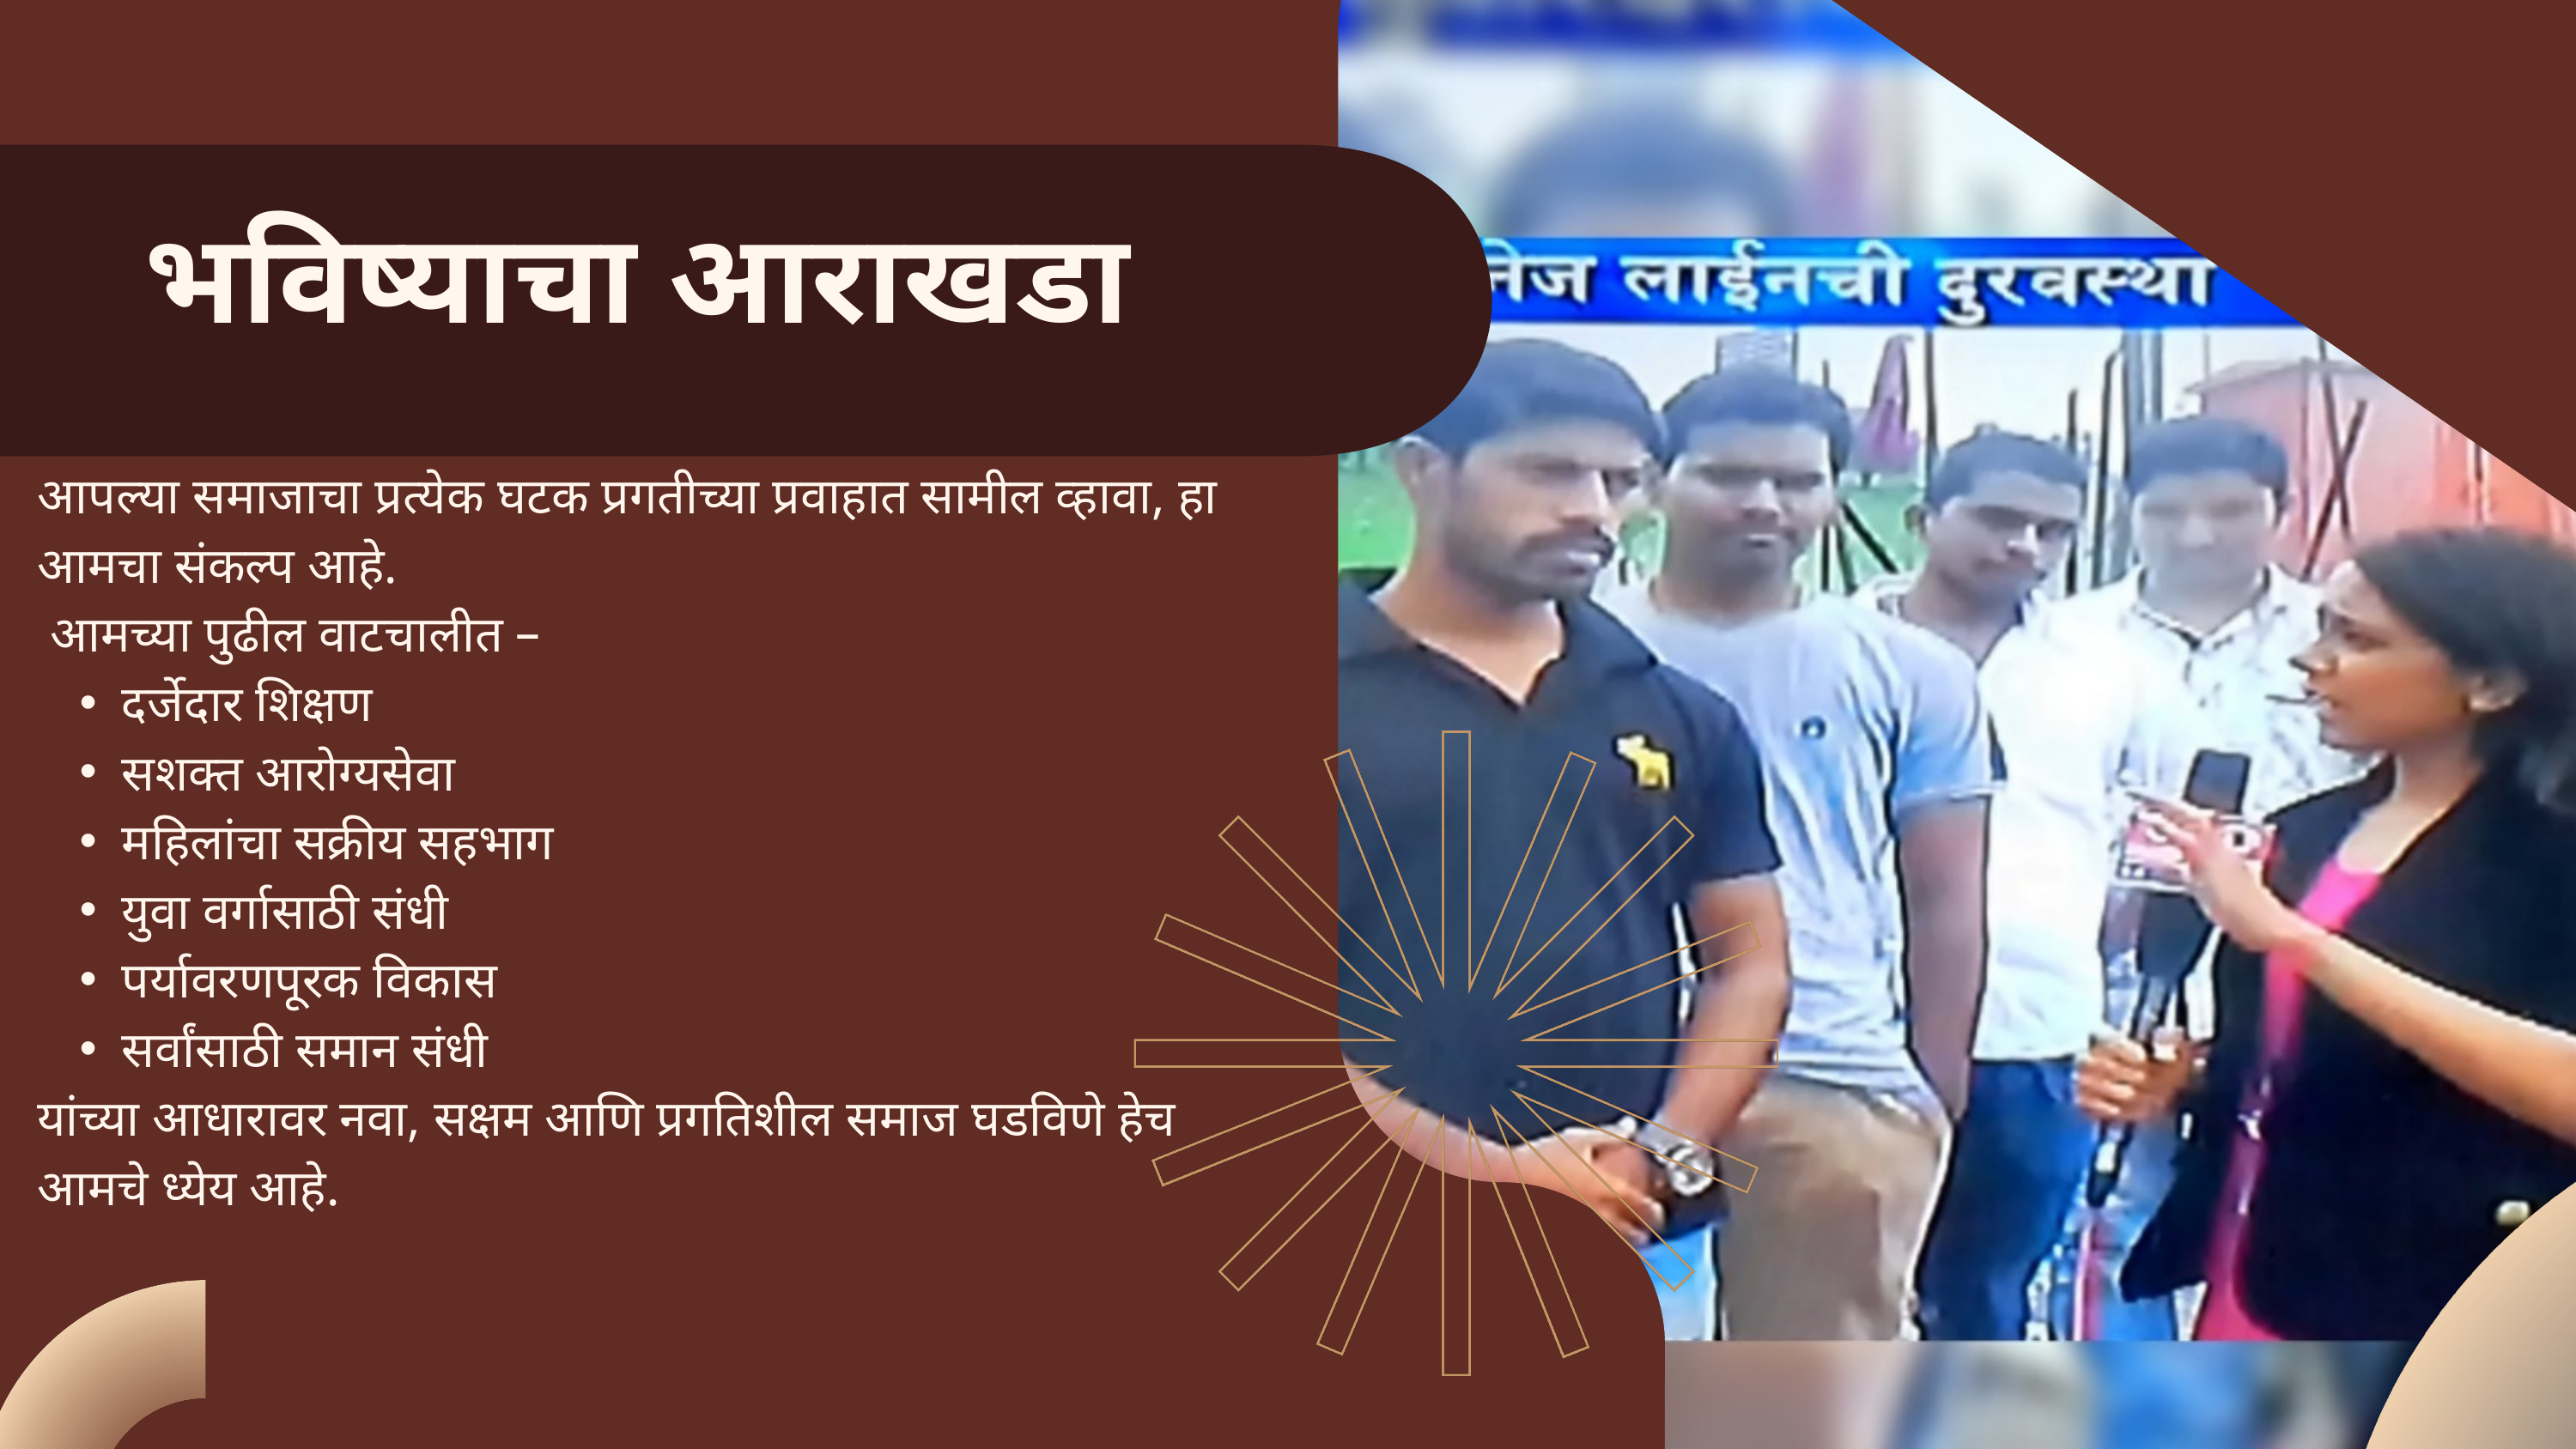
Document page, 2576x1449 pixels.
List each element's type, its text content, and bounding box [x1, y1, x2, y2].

text_box भविष्याचा आराखडा [766, 223, 1334, 349]
text_box आपल्या समाजाचा प्रत्येक घटक प्रगतीच्या प्रवाहात सामील व्हावा, हा आमचा संकल्प आहे. आमच्या पुढील वाटचालीत – दर्जेदार शिक्षण सशक्त आरोग्यसेवा महिलांचा सक्रीय सहभाग युवा वर्गासाठी संधी पर्यावरणपूरक विकास सर्वांसाठी समान संधी यांच्या आधारावर नवा, सक्षम आणि प्रगतिशील समाज घडविणे हेच आमचे ध्येय आहे. [37, 454, 1275, 1285]
text_box [1133, 731, 1334, 1376]
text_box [1338, 0, 2576, 1449]
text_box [447, 0, 760, 1190]
text_box भविष्याचा आराखडा [144, 223, 443, 349]
text_box [0, 1280, 206, 1449]
